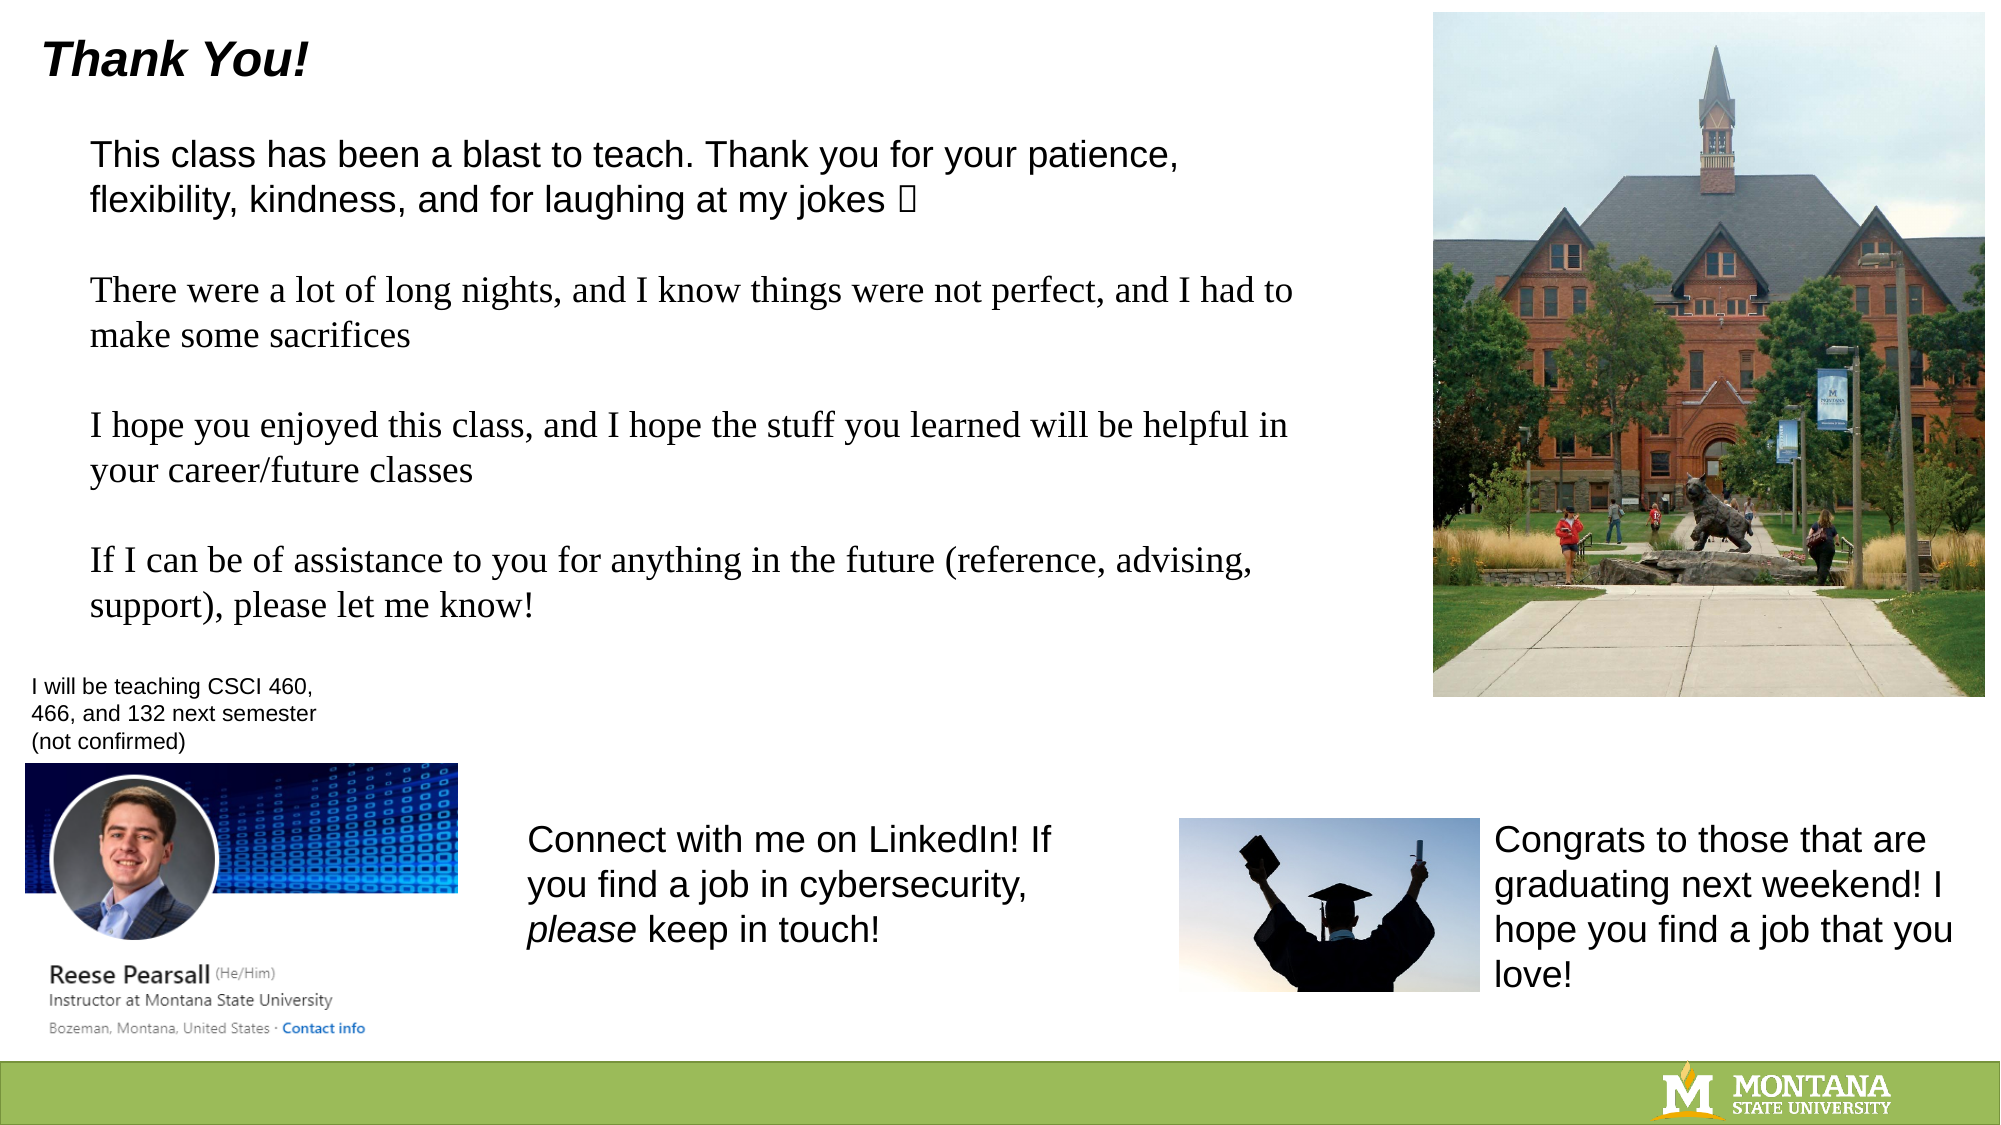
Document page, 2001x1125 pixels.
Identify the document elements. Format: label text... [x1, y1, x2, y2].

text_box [0, 1060, 1647, 1125]
picture [1649, 1060, 1892, 1122]
text_box This class has been a blast to teach. Thank you for your patience, flexibility, kindness, and for laughing at my jokes  There were a lot of long nights, and I know things were not perfect, and I had to make some sacrifices I hope you enjoyed this class, and I hope the stuff you learned will be helpful in your career/future classes If I can be of assistance to you for anything in the future (reference, advising, support), please let me know! [74, 123, 1350, 678]
picture [1179, 818, 1480, 992]
picture [25, 763, 458, 1046]
picture [1432, 12, 1986, 697]
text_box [1892, 1060, 2000, 1125]
text_box Congrats to those that are graduating next weekend! I hope you find a job that you love! [1479, 807, 1985, 1003]
text_box Thank You! [0, 19, 838, 95]
text_box Connect with me on LinkedIn! If you find a job in cybersecurity, please keep in touch! [512, 807, 1088, 958]
text_box I will be teaching CSCI 460, 466, and 132 next semester (not confirmed) [16, 663, 366, 762]
